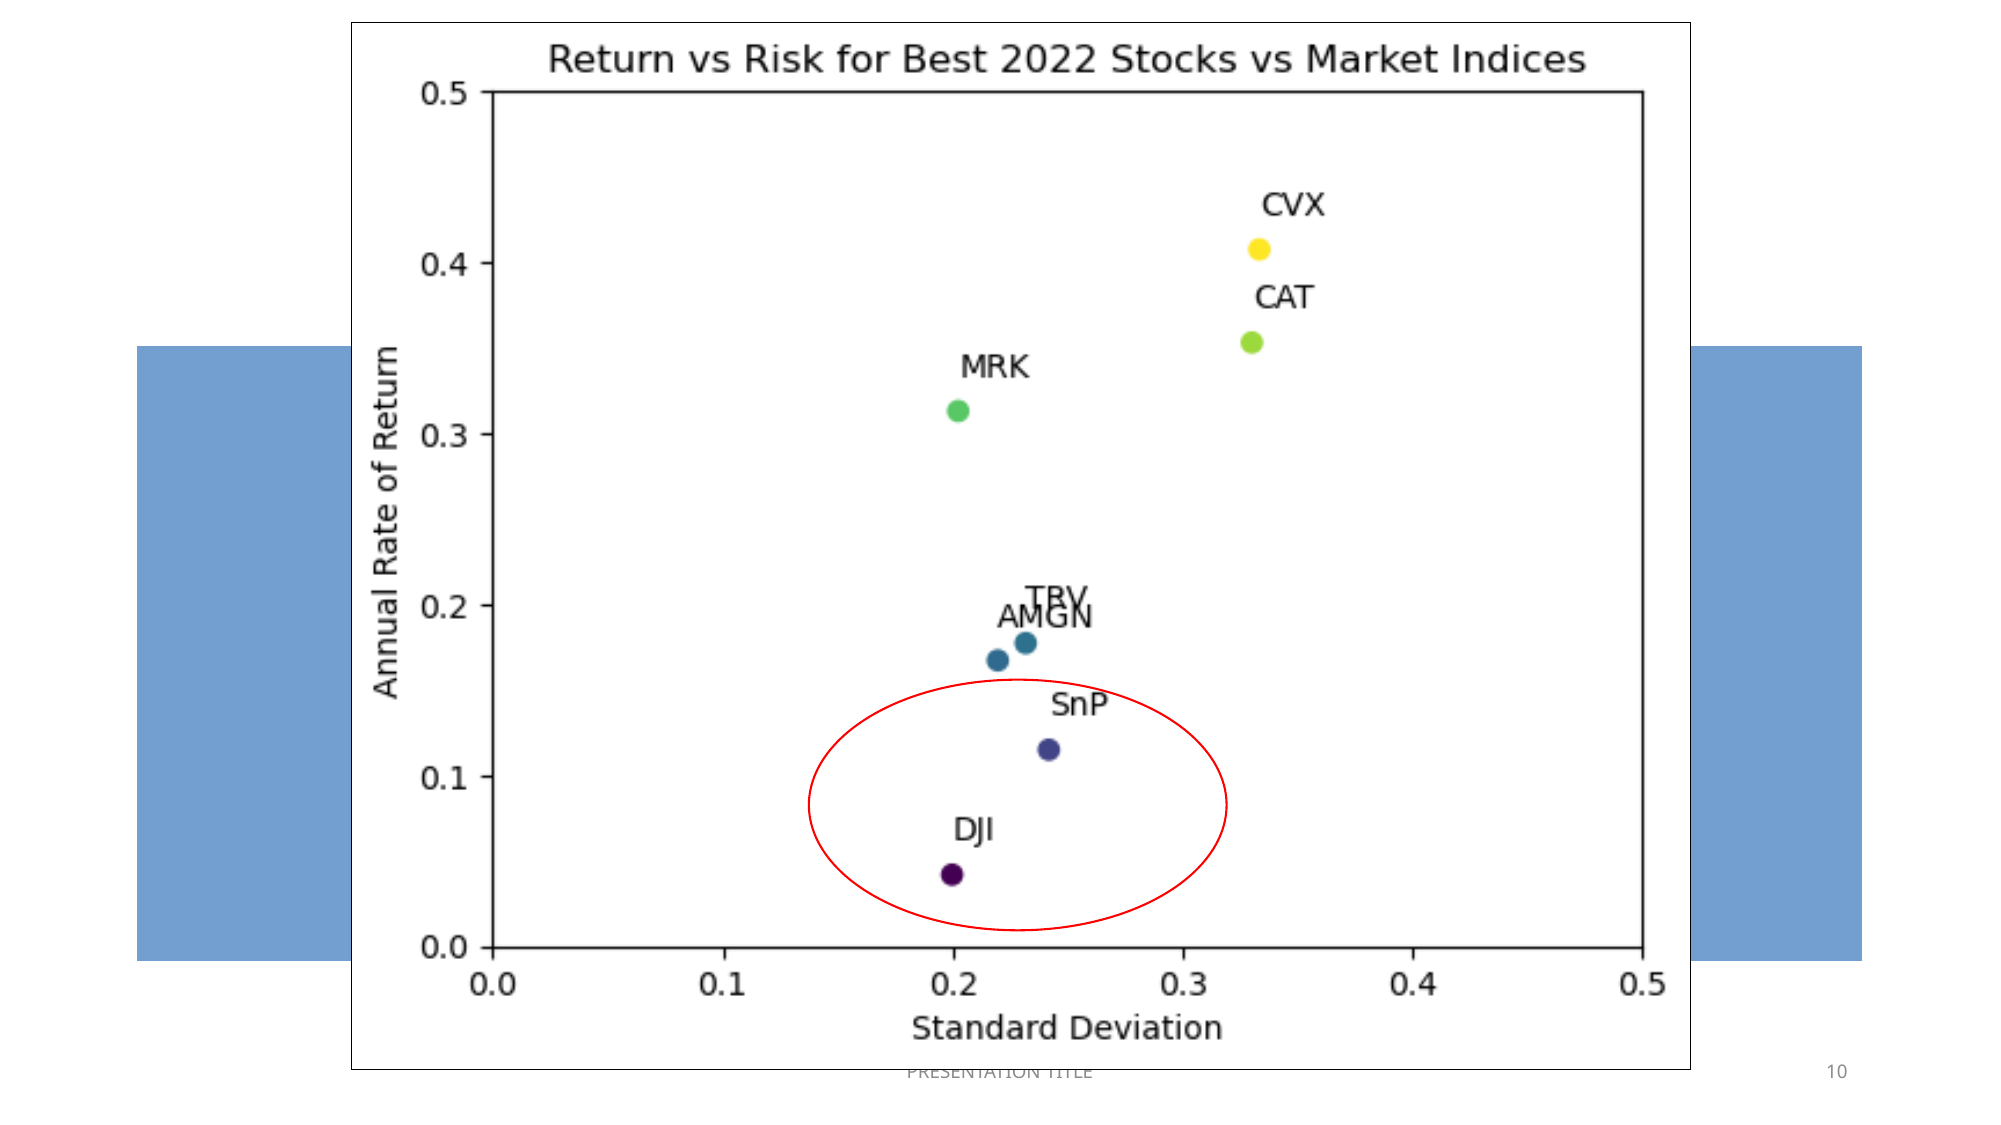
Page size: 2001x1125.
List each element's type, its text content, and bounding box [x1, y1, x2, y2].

picture [351, 22, 1691, 1070]
footer PRESENTATION TITLE [662, 1070, 1338, 1103]
slide_number 10 [1412, 1042, 1863, 1103]
